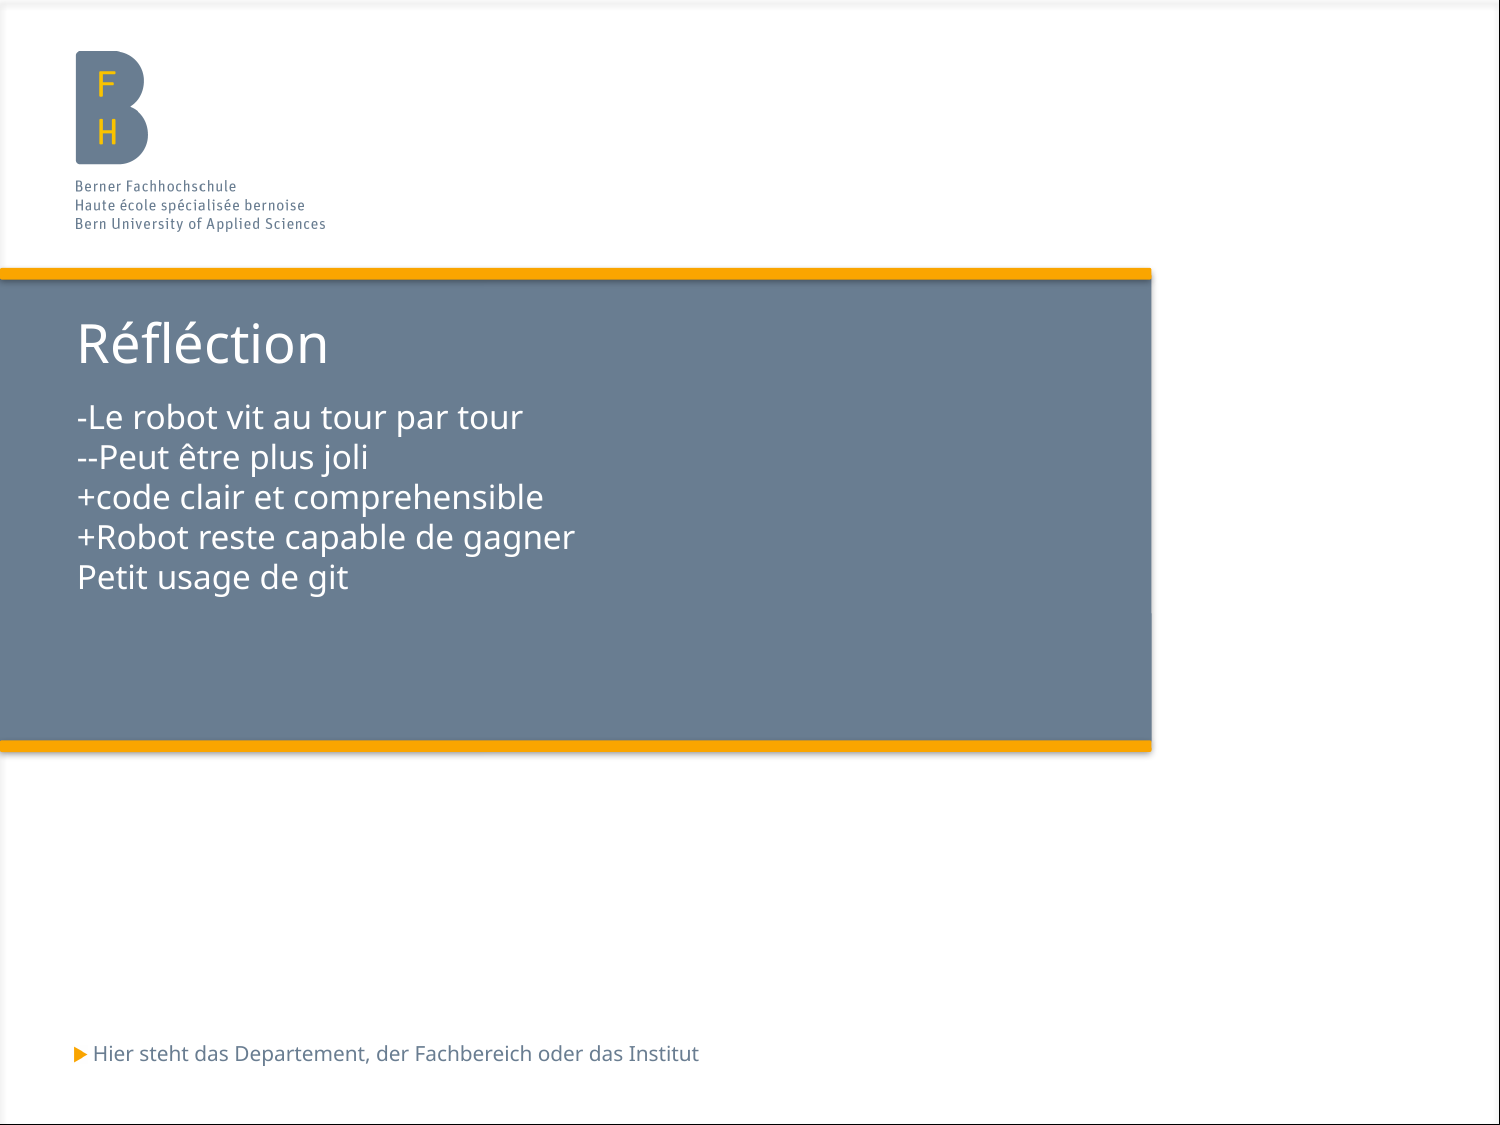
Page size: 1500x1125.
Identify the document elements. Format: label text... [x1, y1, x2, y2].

subtitle -Le robot vit au tour par tour --Peut être plus joli +code clair et comprehensible +Robot reste capable de gagner Petit usage de git [76, 389, 1146, 653]
title Réfléction [76, 301, 1146, 389]
picture [74, 51, 326, 233]
footer Hier steht das Departement, der Fachbereich oder das Institut [77, 1023, 774, 1084]
picture [71, 1045, 77, 1064]
